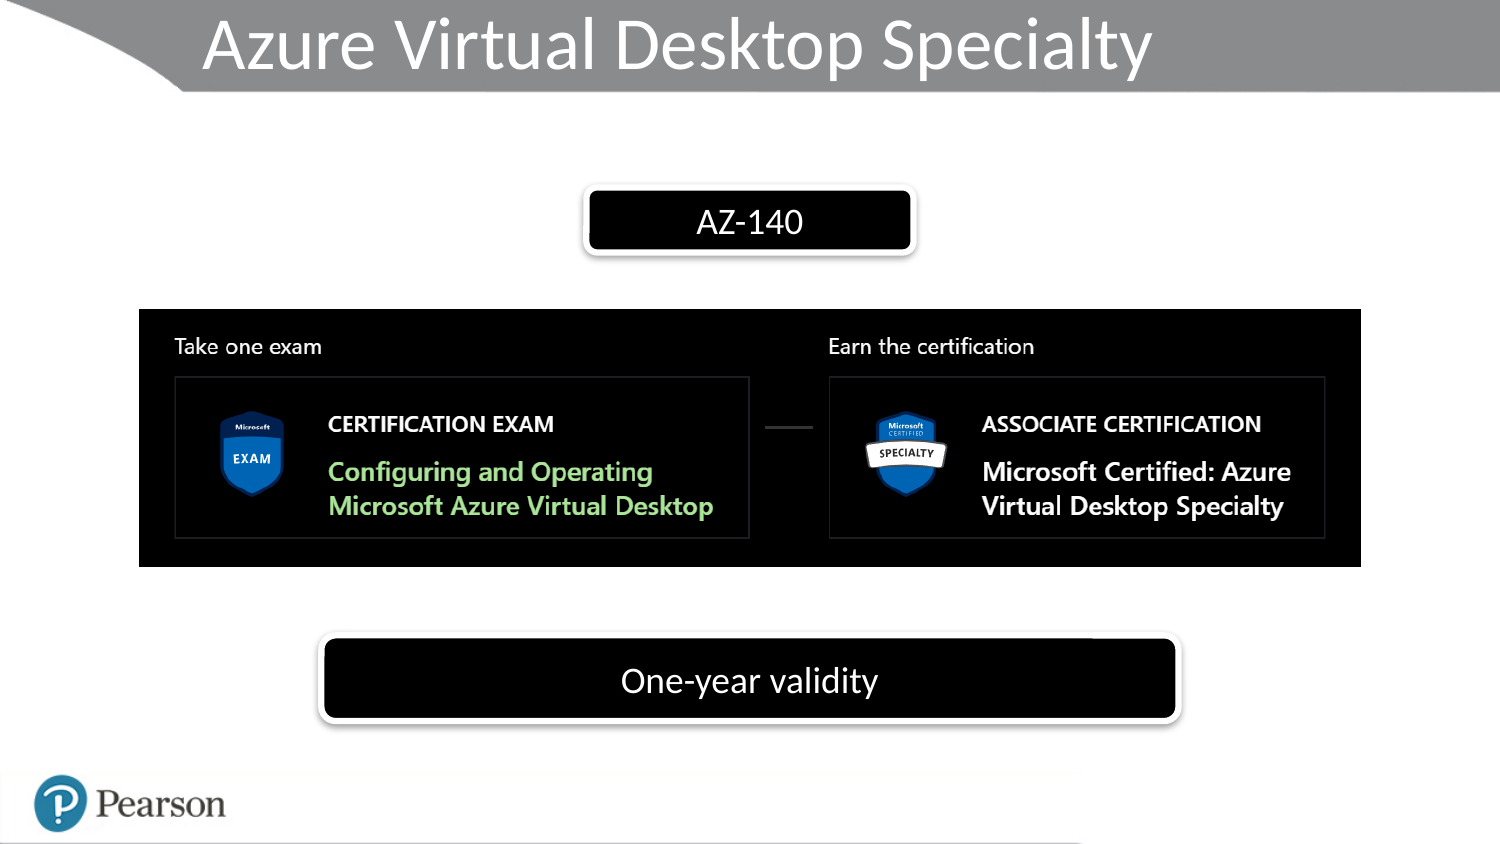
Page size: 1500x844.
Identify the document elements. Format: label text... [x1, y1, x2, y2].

title Azure Virtual Desktop Specialty [187, 0, 1426, 79]
text_box AZ-140 [583, 184, 917, 256]
picture [0, 0, 1500, 844]
text_box One-year validity [318, 632, 1182, 725]
